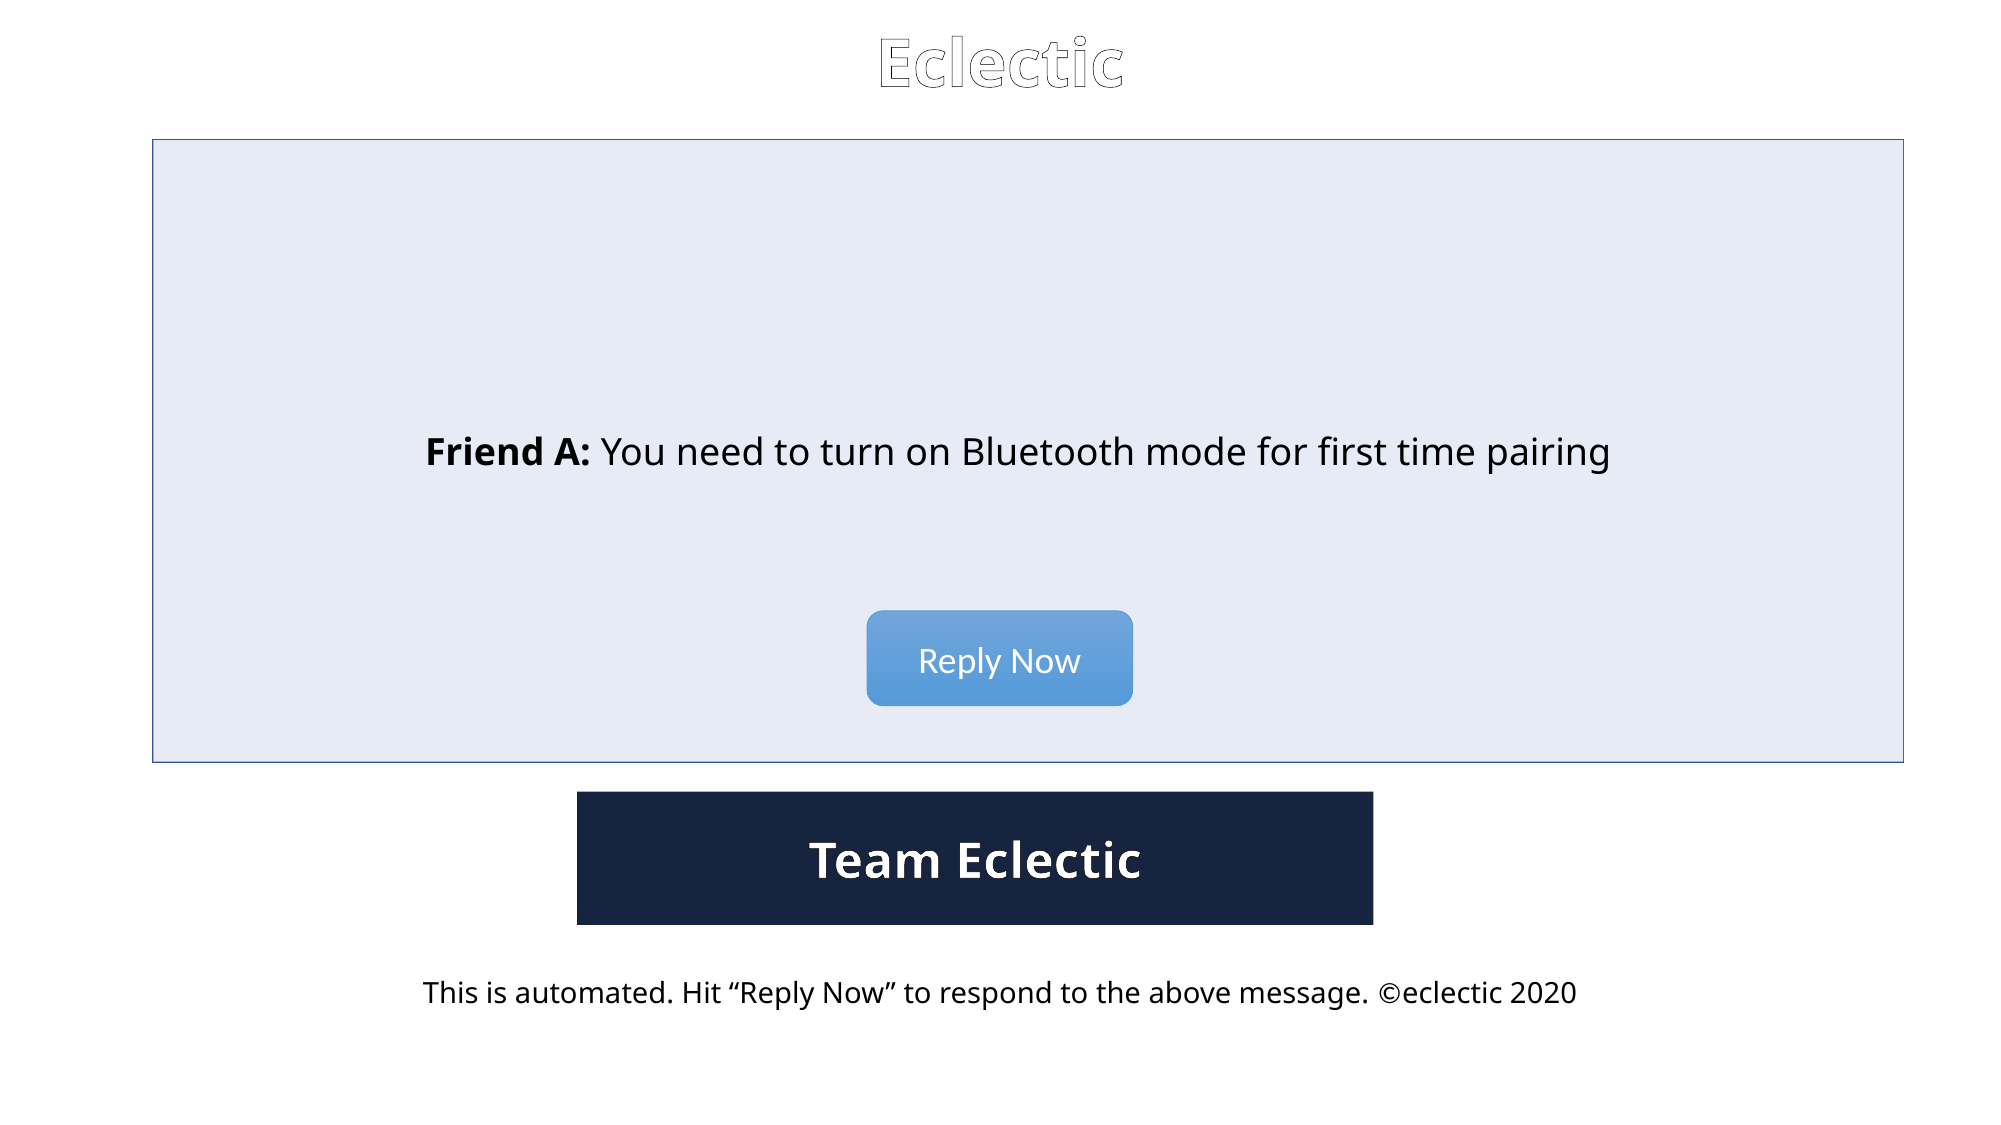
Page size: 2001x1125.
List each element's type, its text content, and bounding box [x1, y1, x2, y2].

text_box This is automated. Hit “Reply Now” to respond to the above message. ©eclectic 2020 [0, 924, 2000, 1059]
text_box Eclectic [764, 26, 1236, 94]
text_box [153, 139, 1904, 762]
text_box Team Eclectic [577, 791, 1374, 924]
